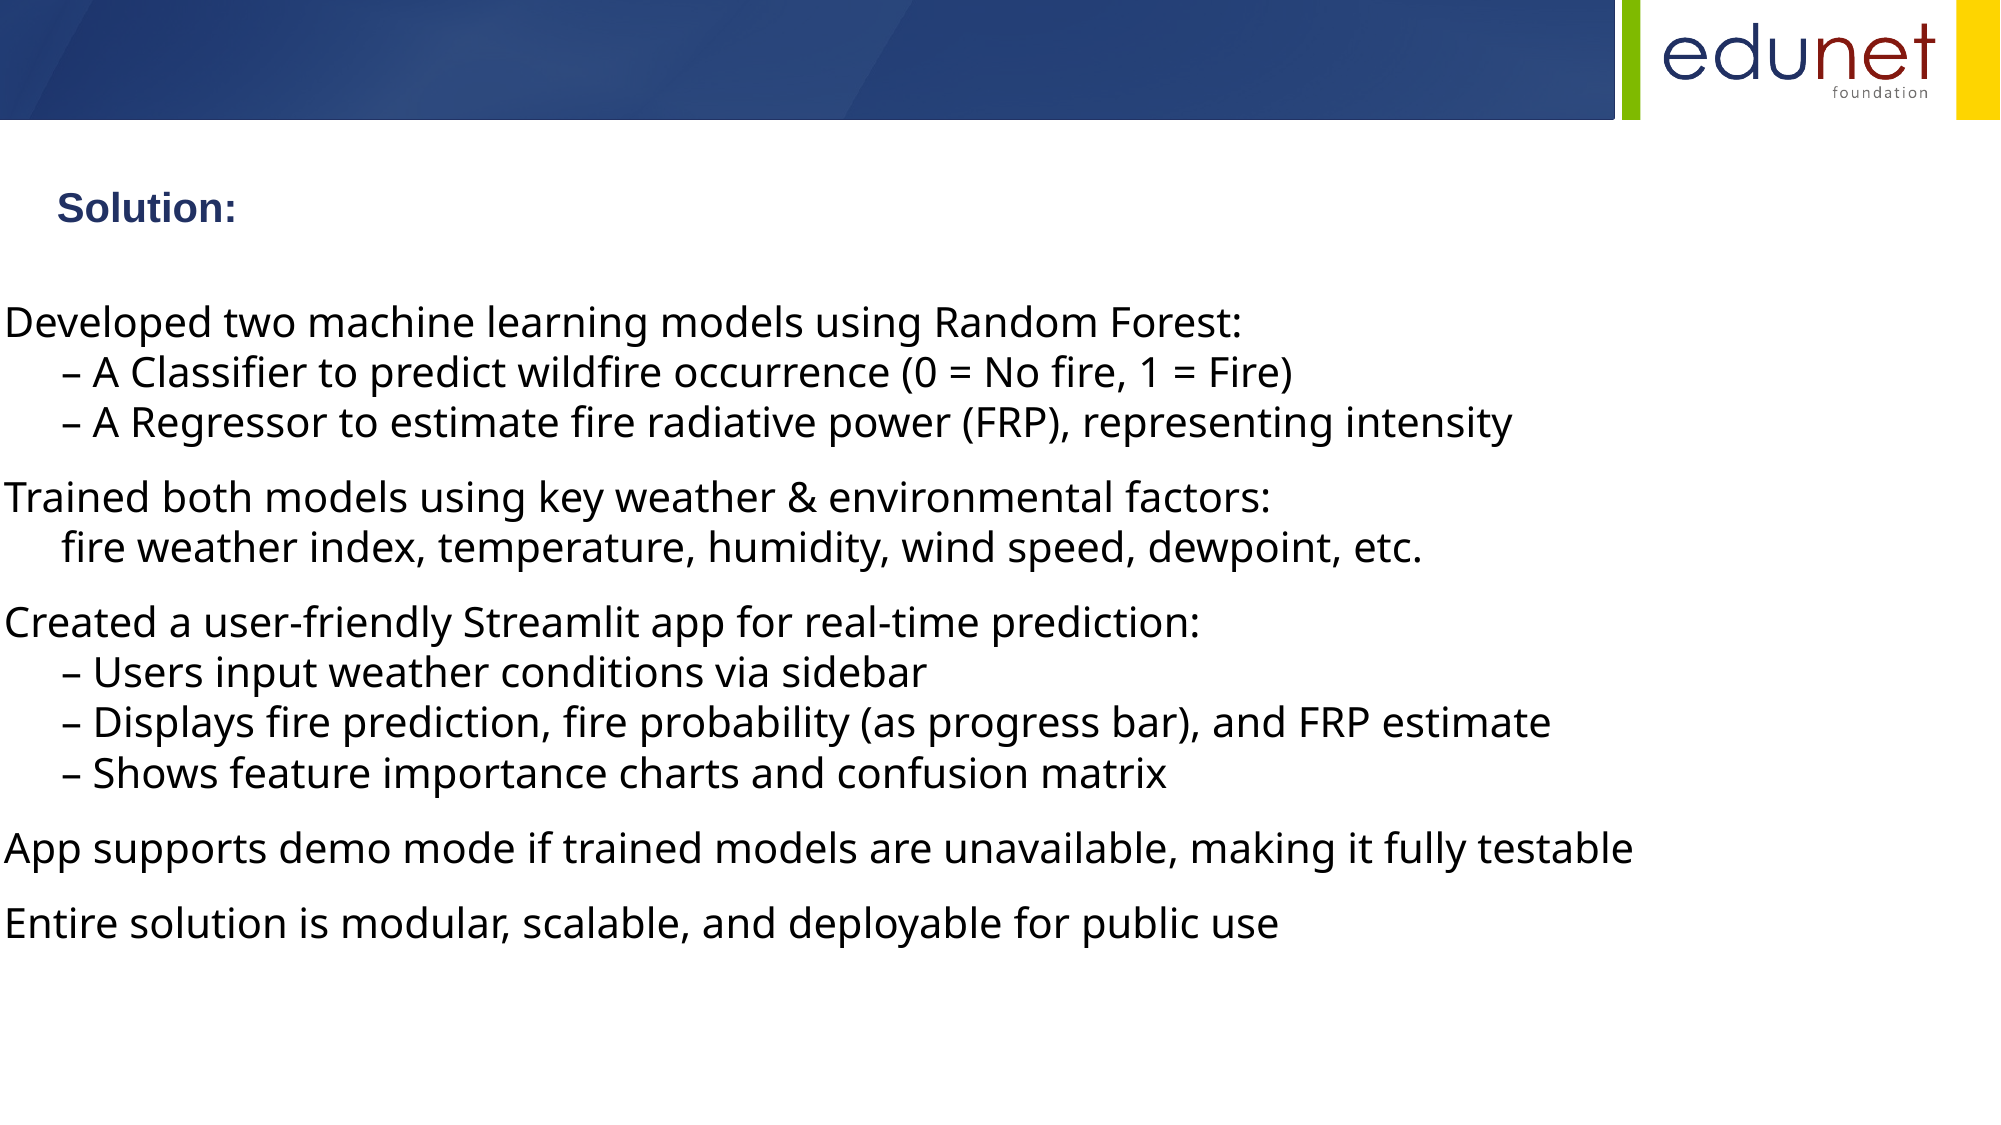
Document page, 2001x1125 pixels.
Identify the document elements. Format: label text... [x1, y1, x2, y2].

picture [1652, 12, 1948, 108]
text_box • Developed two machine learning models using Random Forest: – A Classifier to predict wildfire occurrence (0 = No fire, 1 = Fire) – A Regressor to estimate fire radiative power (FRP), representing intensity • Trained both models using key weather & environmental factors: fire weather index, temperature, humidity, wind speed, dewpoint, etc. • Created a user-friendly Streamlit app for real-time prediction: – Users input weather conditions via sidebar – Displays fire prediction, fire probability (as progress bar), and FRP estimate – Shows feature importance charts and confusion matrix • App supports demo mode if trained models are unavailable, making it fully testable • Entire solution is modular, scalable, and deployable for public use [0, 288, 1643, 954]
text_box Solution: [49, 172, 1036, 238]
